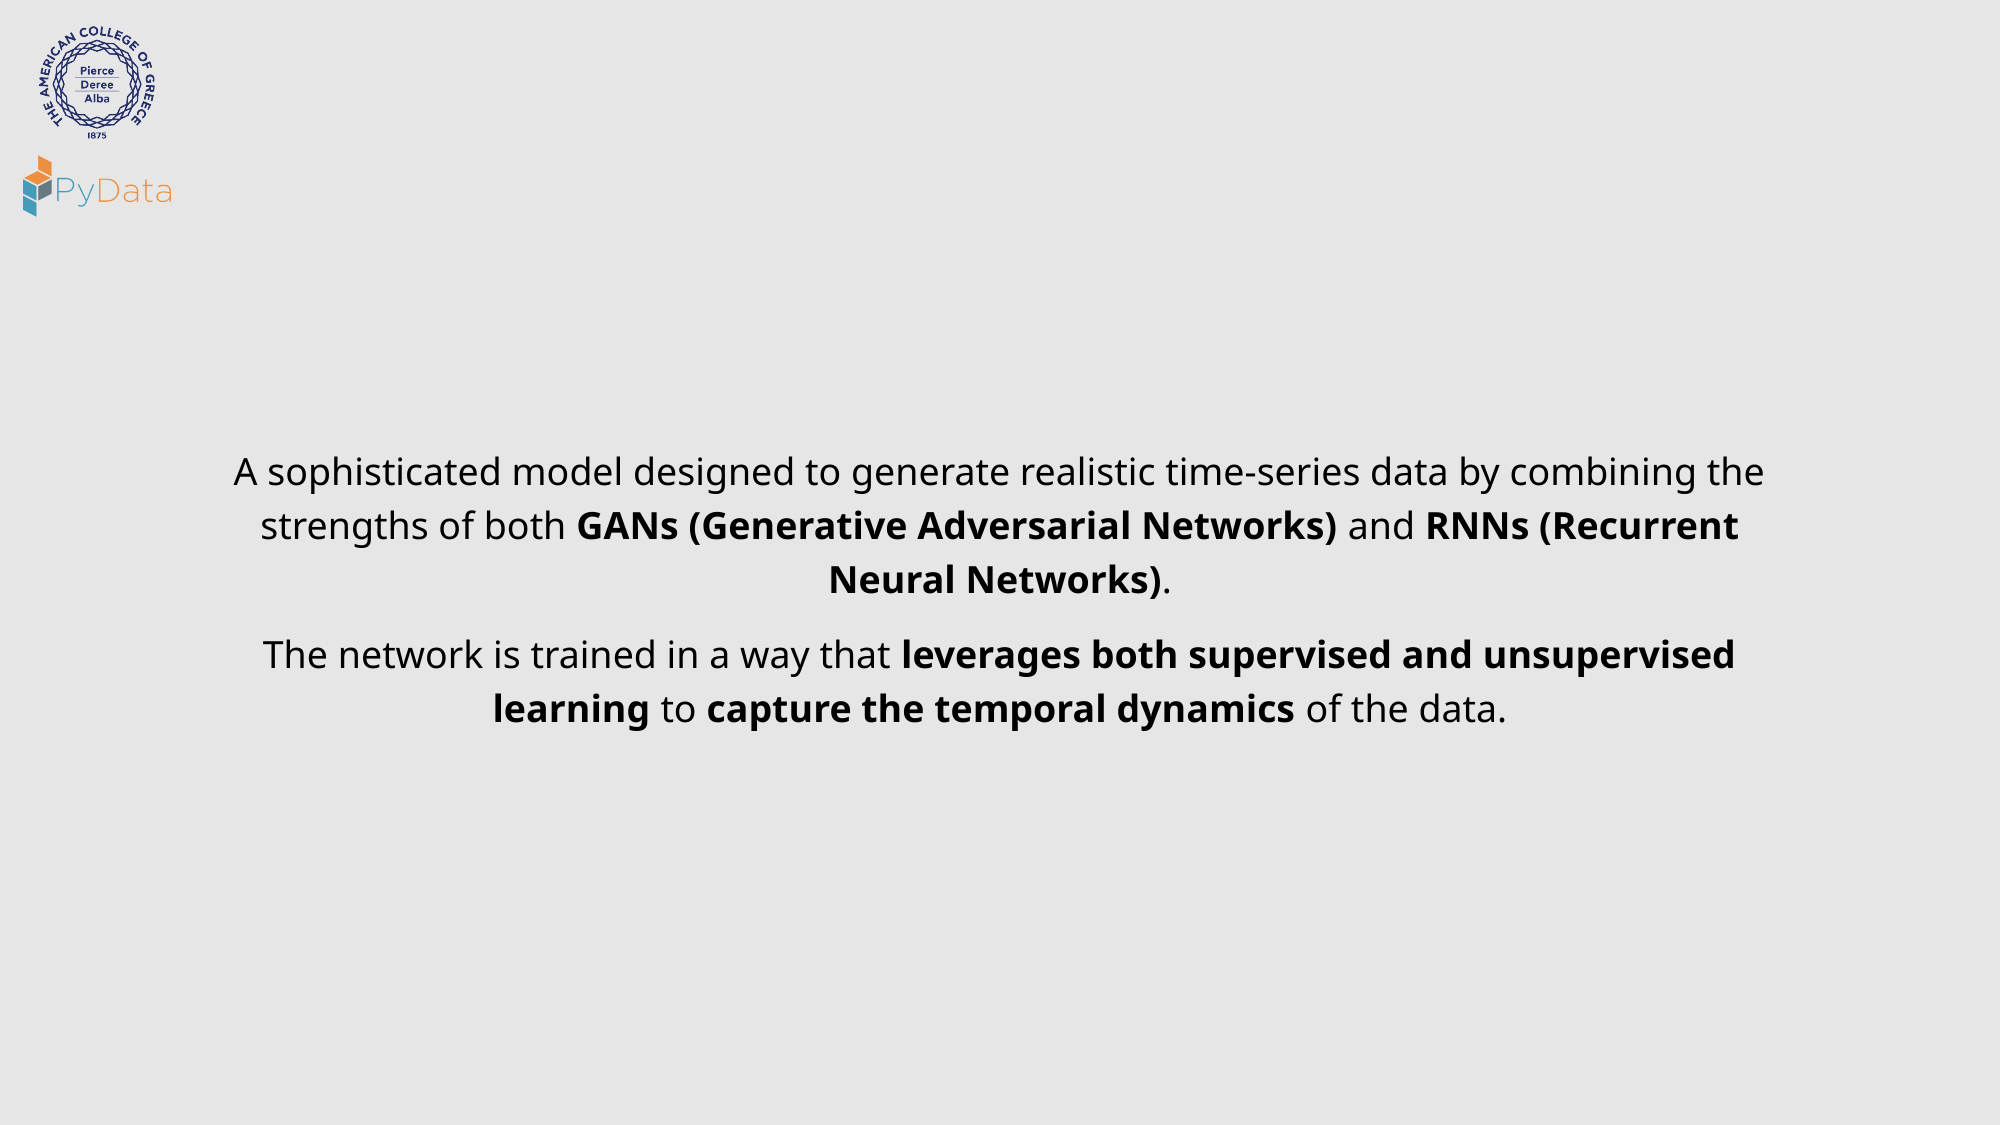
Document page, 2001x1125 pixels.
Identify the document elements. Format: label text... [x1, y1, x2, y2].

list A sophisticated model designed to generate realistic time-series data by combining the strengths of both GANs (Generative Adversarial Networks) and RNNs (Recurrent Neural Networks). The network is trained in a way that leverages both supervised and unsupervised learning to capture the temporal dynamics of the data. [212, 431, 1788, 1030]
picture [39, 26, 155, 139]
picture [23, 155, 171, 217]
